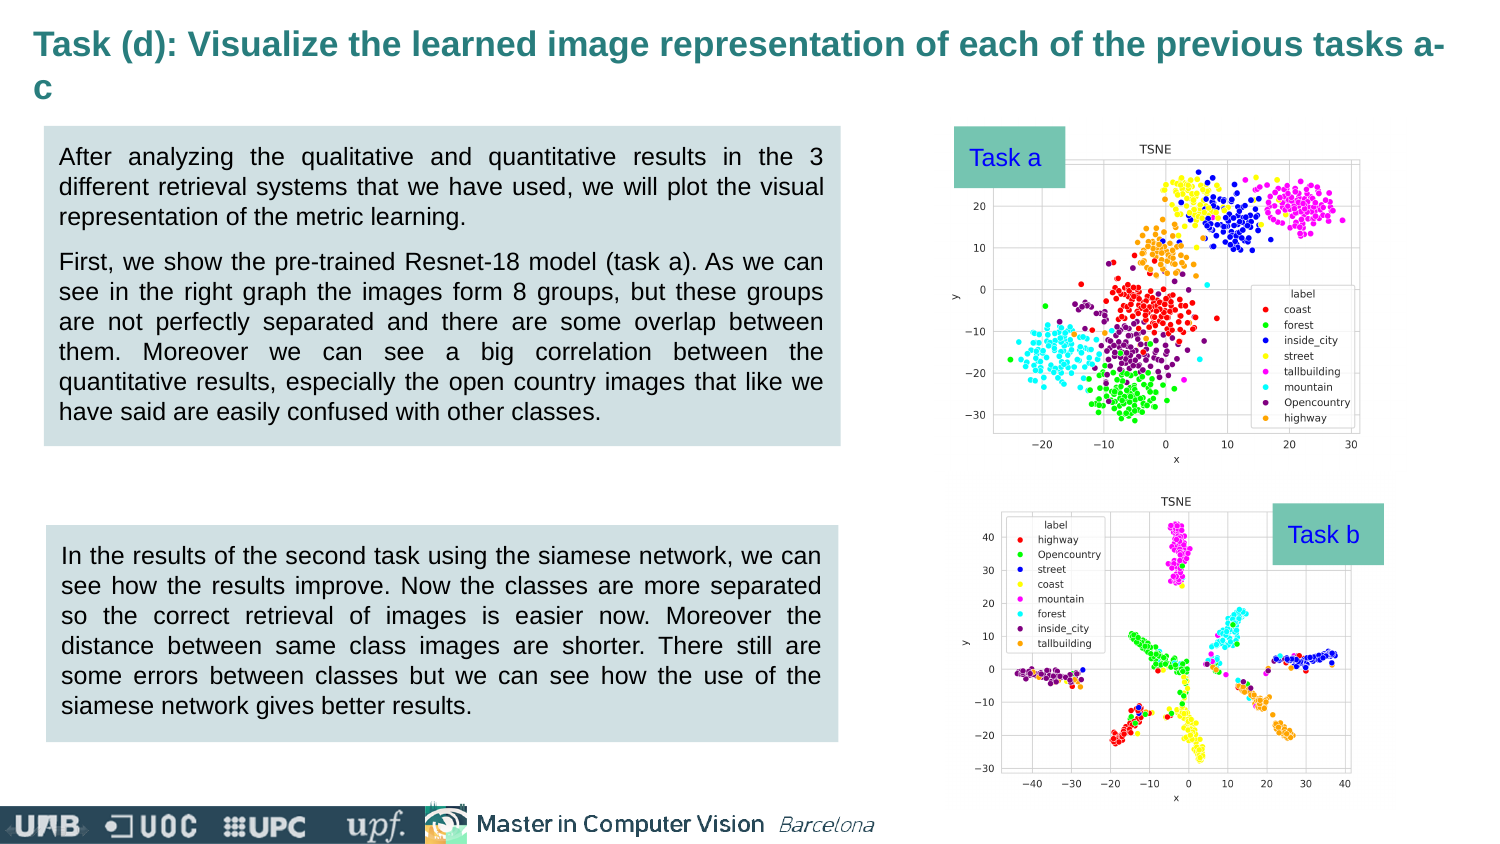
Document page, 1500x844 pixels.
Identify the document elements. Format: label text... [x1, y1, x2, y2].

text_box After analyzing the qualitative and quantitative results in the 3 different retrieval systems that we have used, we will plot the visual representation of the metric learning. First, we show the pre-trained Resnet-18 model (task a). As we can see in the right graph the images form 8 groups, but these groups are not perfectly separated and there are some overlap between them. Moreover we can see a big correlation between the quantitative results, especially the open country images that like we have said are easily confused with other classes. [43, 125, 841, 447]
text_box In the results of the second task using the siamese network, we can see how the results improve. Now the classes are more separated so the correct retrieval of images is easier now. Moreover the distance between same class images are shorter. There still are some errors between classes but we can see how the use of the siamese network gives better results. [46, 525, 839, 743]
picture [0, 799, 882, 844]
picture [933, 117, 1407, 810]
title Task (d): Visualize the learned image representation of each of the previous tasks a-c [18, 24, 1472, 104]
